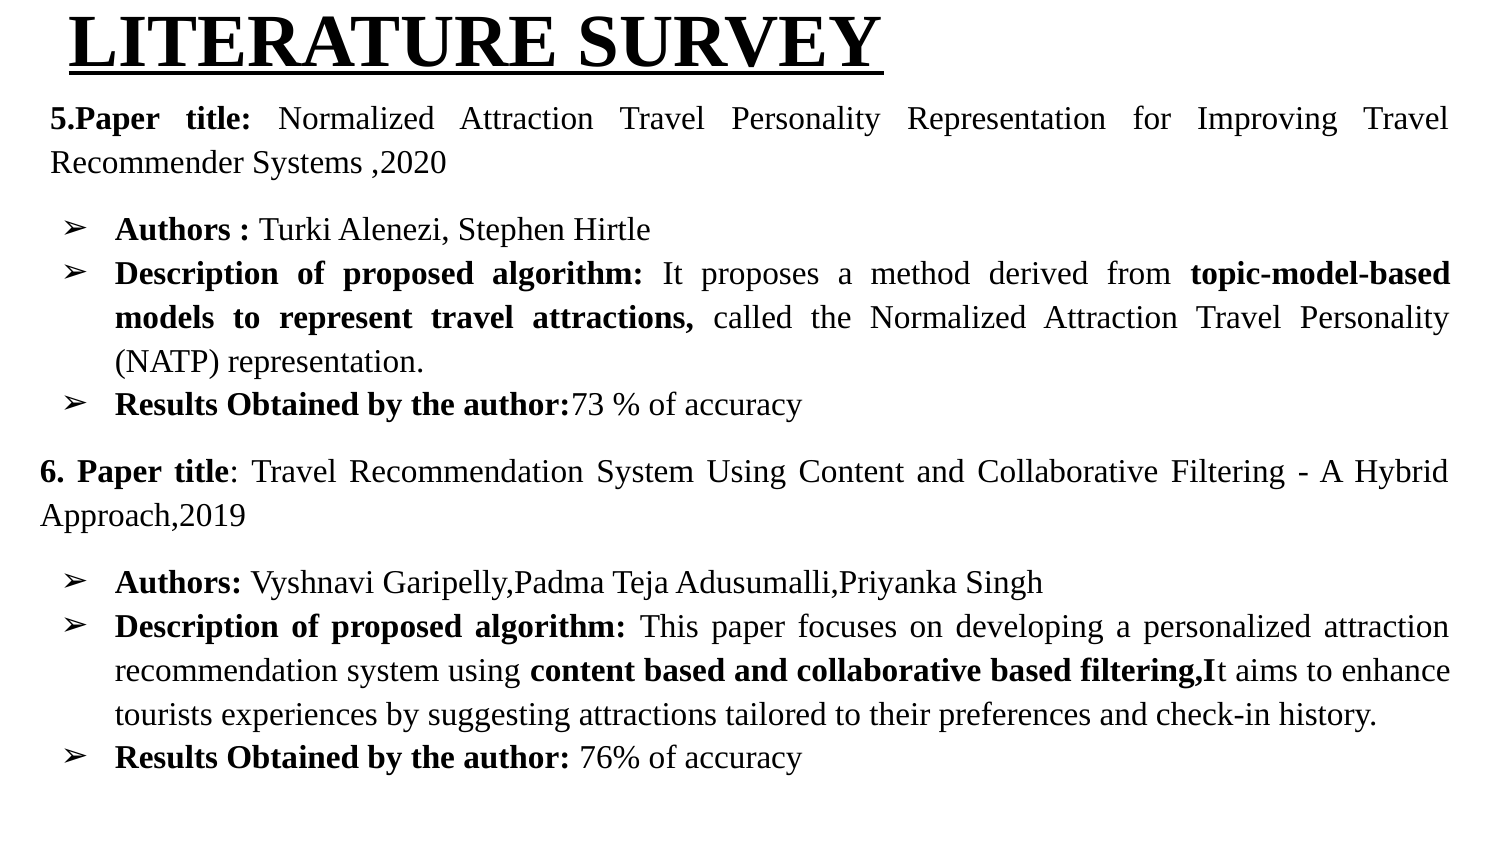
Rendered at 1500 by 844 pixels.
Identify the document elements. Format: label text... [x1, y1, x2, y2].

text_box LITERATURE SURVEY [53, 0, 1118, 77]
text_box 5.Paper title: Normalized Attraction Travel Personality Representation for Improving Travel Recommender Systems ,2020 Authors : Turki Alenezi, Stephen Hirtle Description of proposed algorithm: It proposes a method derived from topic-model-based models to represent travel attractions, called the Normalized Attraction Travel Personality (NATP) representation. Results Obtained by the author:73 % of accuracy 6. Paper title: Travel Recommendation System Using Content and Collaborative Filtering - A Hybrid Approach,2019 Authors: Vyshnavi Garipelly,Padma Teja Adusumalli,Priyanka Singh Description of proposed algorithm: This paper focuses on developing a personalized attraction recommendation system using content based and collaborative based filtering,It aims to enhance tourists experiences by suggesting attractions tailored to their preferences and check-in history. Results Obtained by the author: 76% of accuracy [24, 77, 1466, 844]
